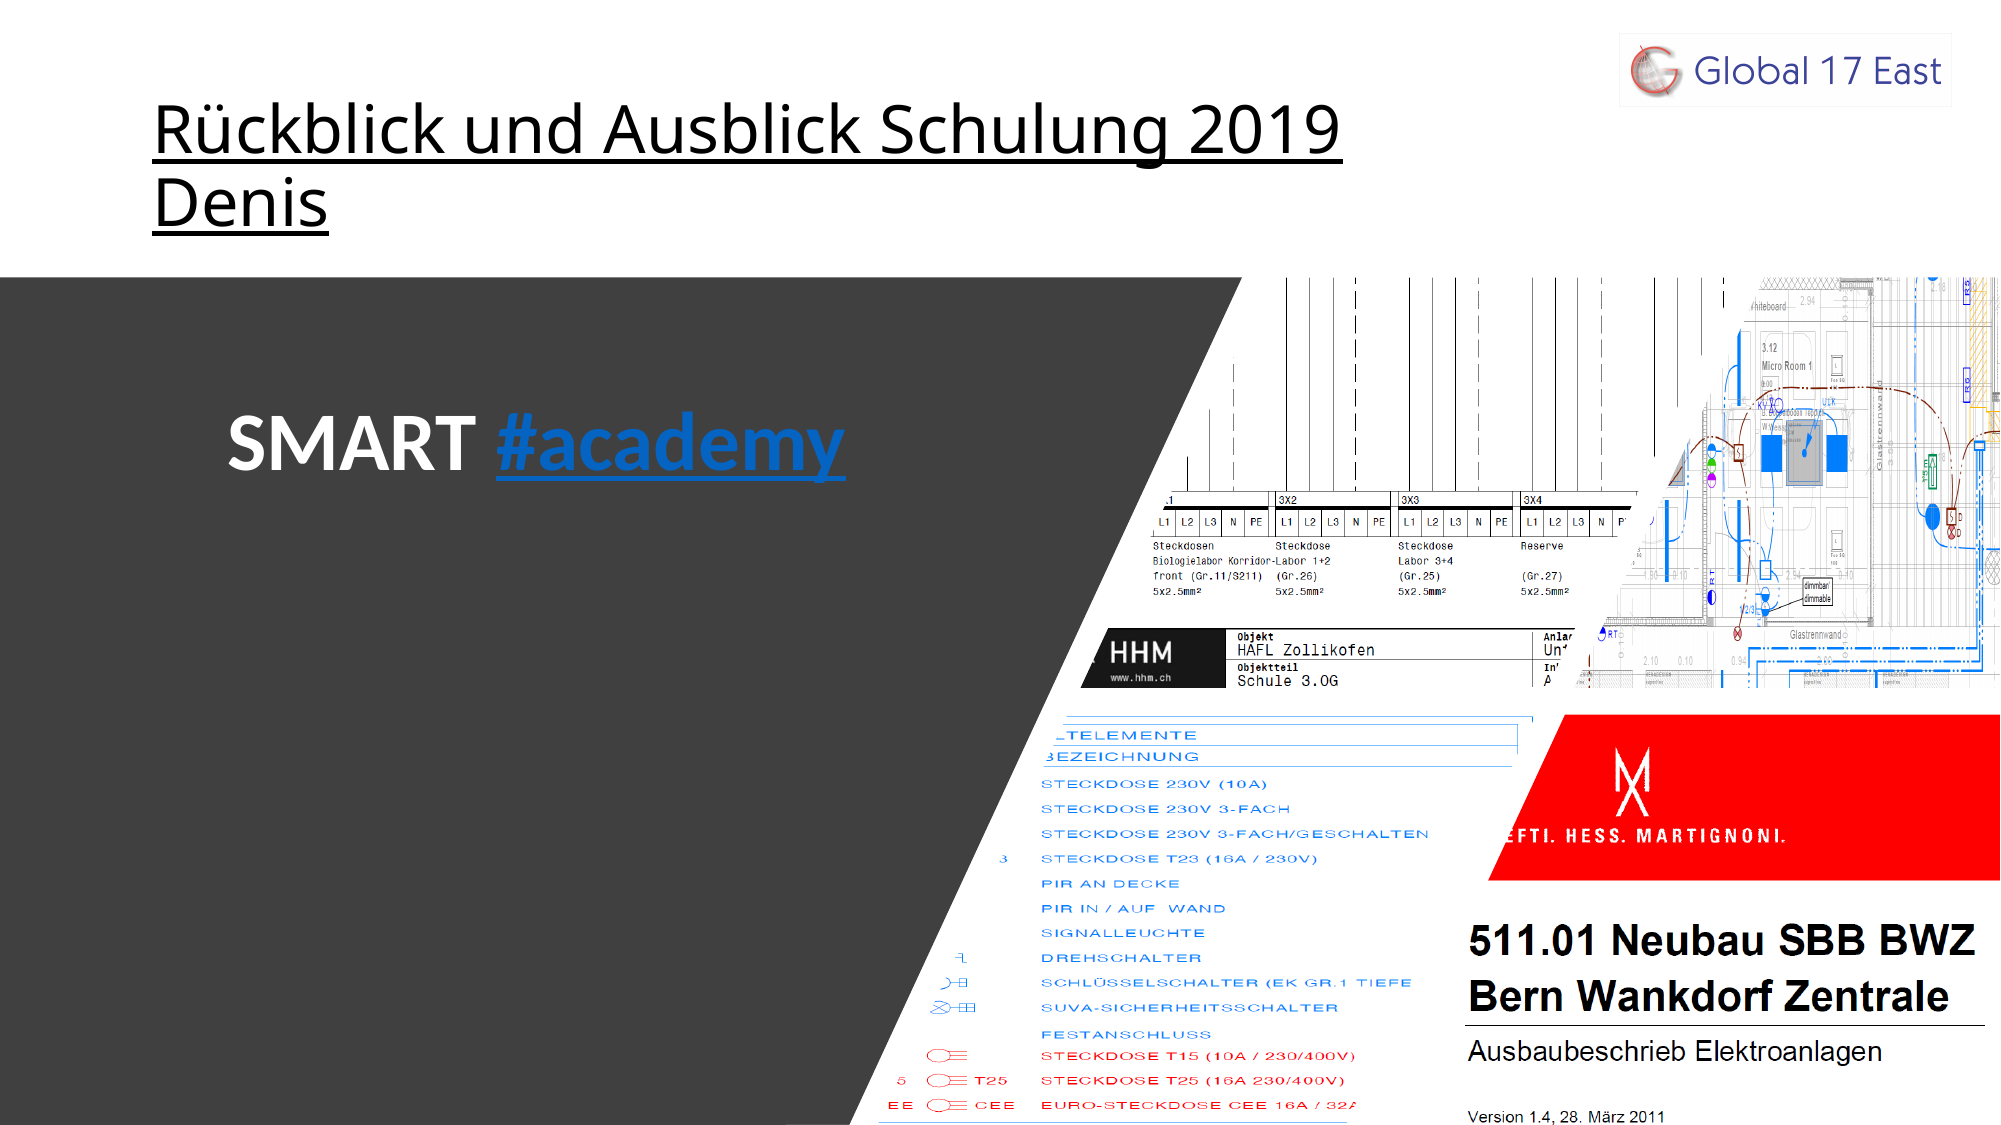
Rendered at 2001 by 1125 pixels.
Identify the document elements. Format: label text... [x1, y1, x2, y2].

picture [785, 714, 2000, 1125]
title Rückblick und Ausblick Schulung 2019 Denis [137, 67, 1863, 269]
picture [1619, 33, 1952, 107]
picture [1080, 277, 2000, 688]
text_box [0, 276, 1244, 1125]
list SMART #academy [137, 330, 974, 998]
